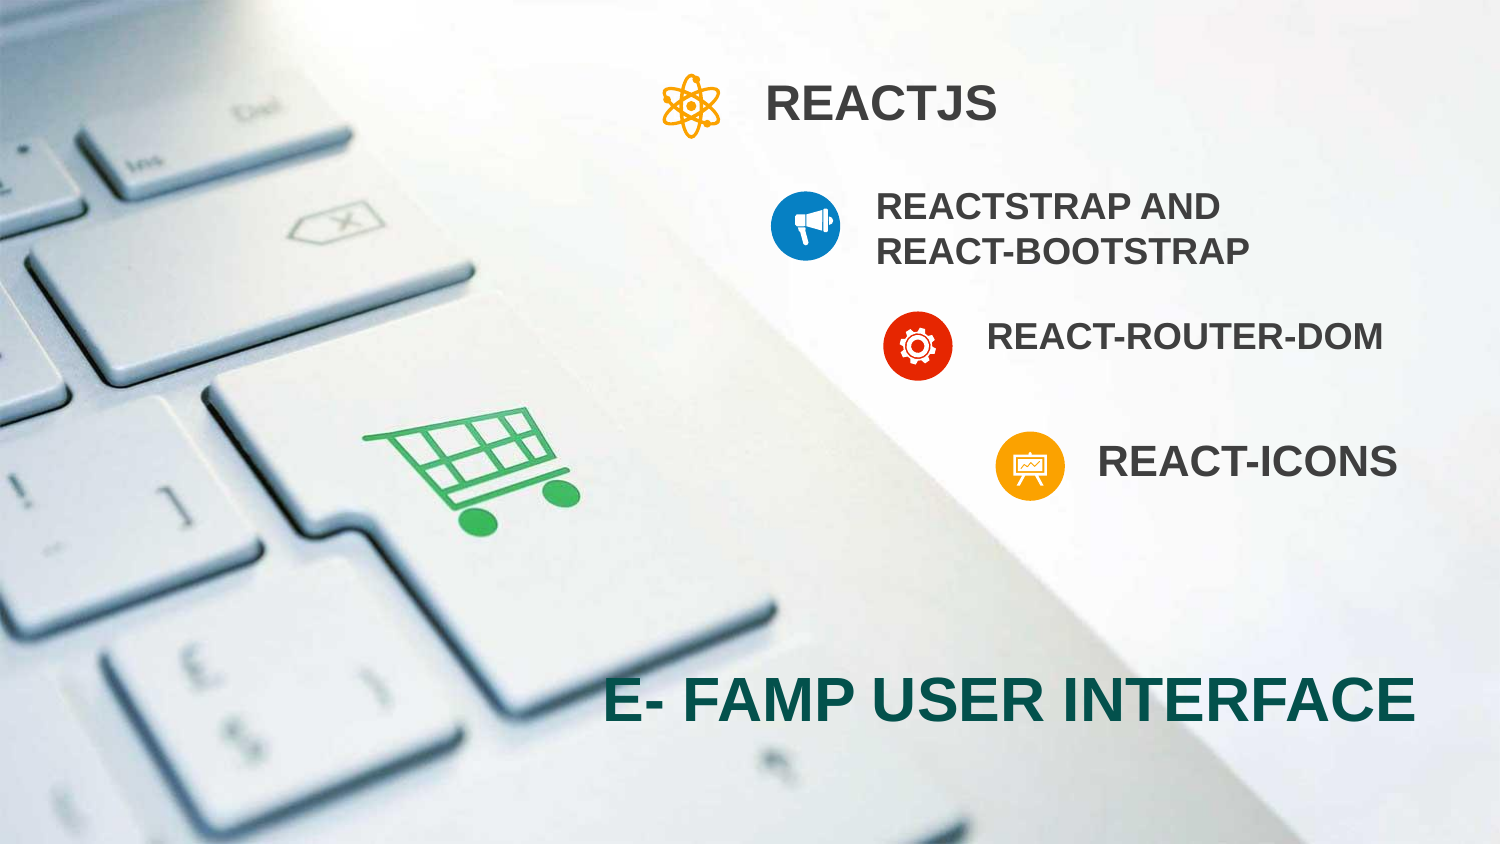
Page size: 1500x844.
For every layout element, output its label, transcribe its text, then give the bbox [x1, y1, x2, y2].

text_box REACT-ROUTER-DOM [971, 304, 1411, 365]
text_box [899, 327, 936, 365]
text_box [703, 94, 712, 102]
text_box E- FAMP USER INTERFACE [567, 651, 1434, 742]
text_box [673, 94, 680, 103]
text_box [684, 99, 699, 115]
text_box [662, 73, 721, 139]
text_box REACTSTRAP AND REACT-BOOTSTRAP [860, 174, 1297, 280]
text_box REACT-ICONS [1082, 425, 1450, 494]
text_box [673, 110, 680, 119]
picture [0, 0, 1500, 844]
text_box [770, 191, 841, 261]
text_box [883, 311, 953, 381]
text_box [703, 110, 712, 119]
text_box [995, 431, 1065, 501]
text_box REACTJS [750, 62, 1117, 138]
text_box [795, 208, 834, 246]
text_box [1013, 451, 1047, 486]
